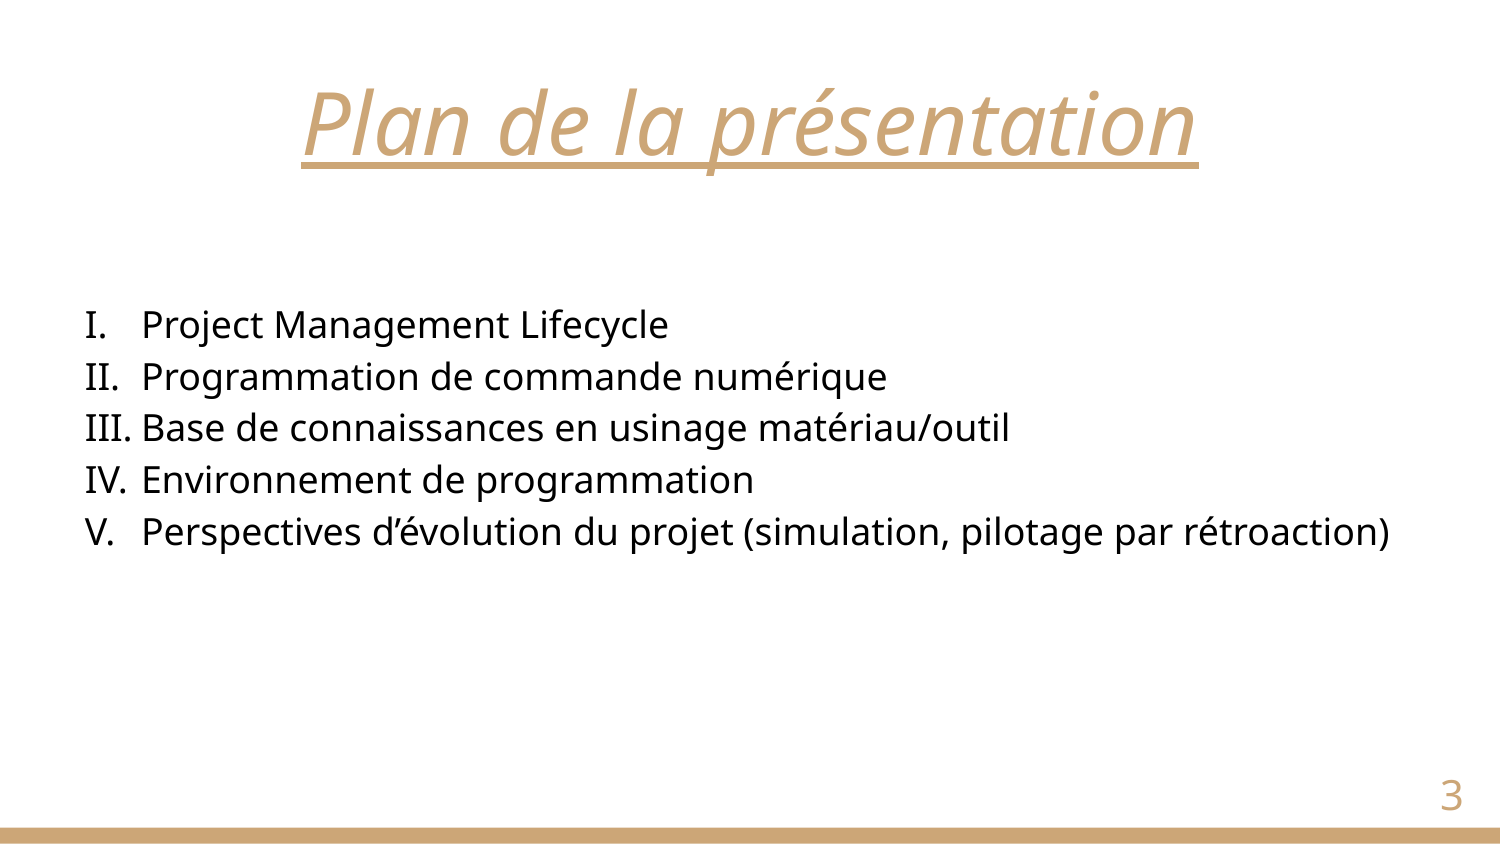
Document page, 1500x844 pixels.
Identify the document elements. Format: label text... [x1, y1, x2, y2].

list Project Management Lifecycle Programmation de commande numérique Base de connaissances en usinage matériau/outil Environnement de programmation Perspectives d’évolution du projet (simulation, pilotage par rétroaction) [51, 200, 1449, 752]
slide_number 3 [1389, 764, 1480, 830]
title Plan de la présentation [51, 51, 1449, 189]
